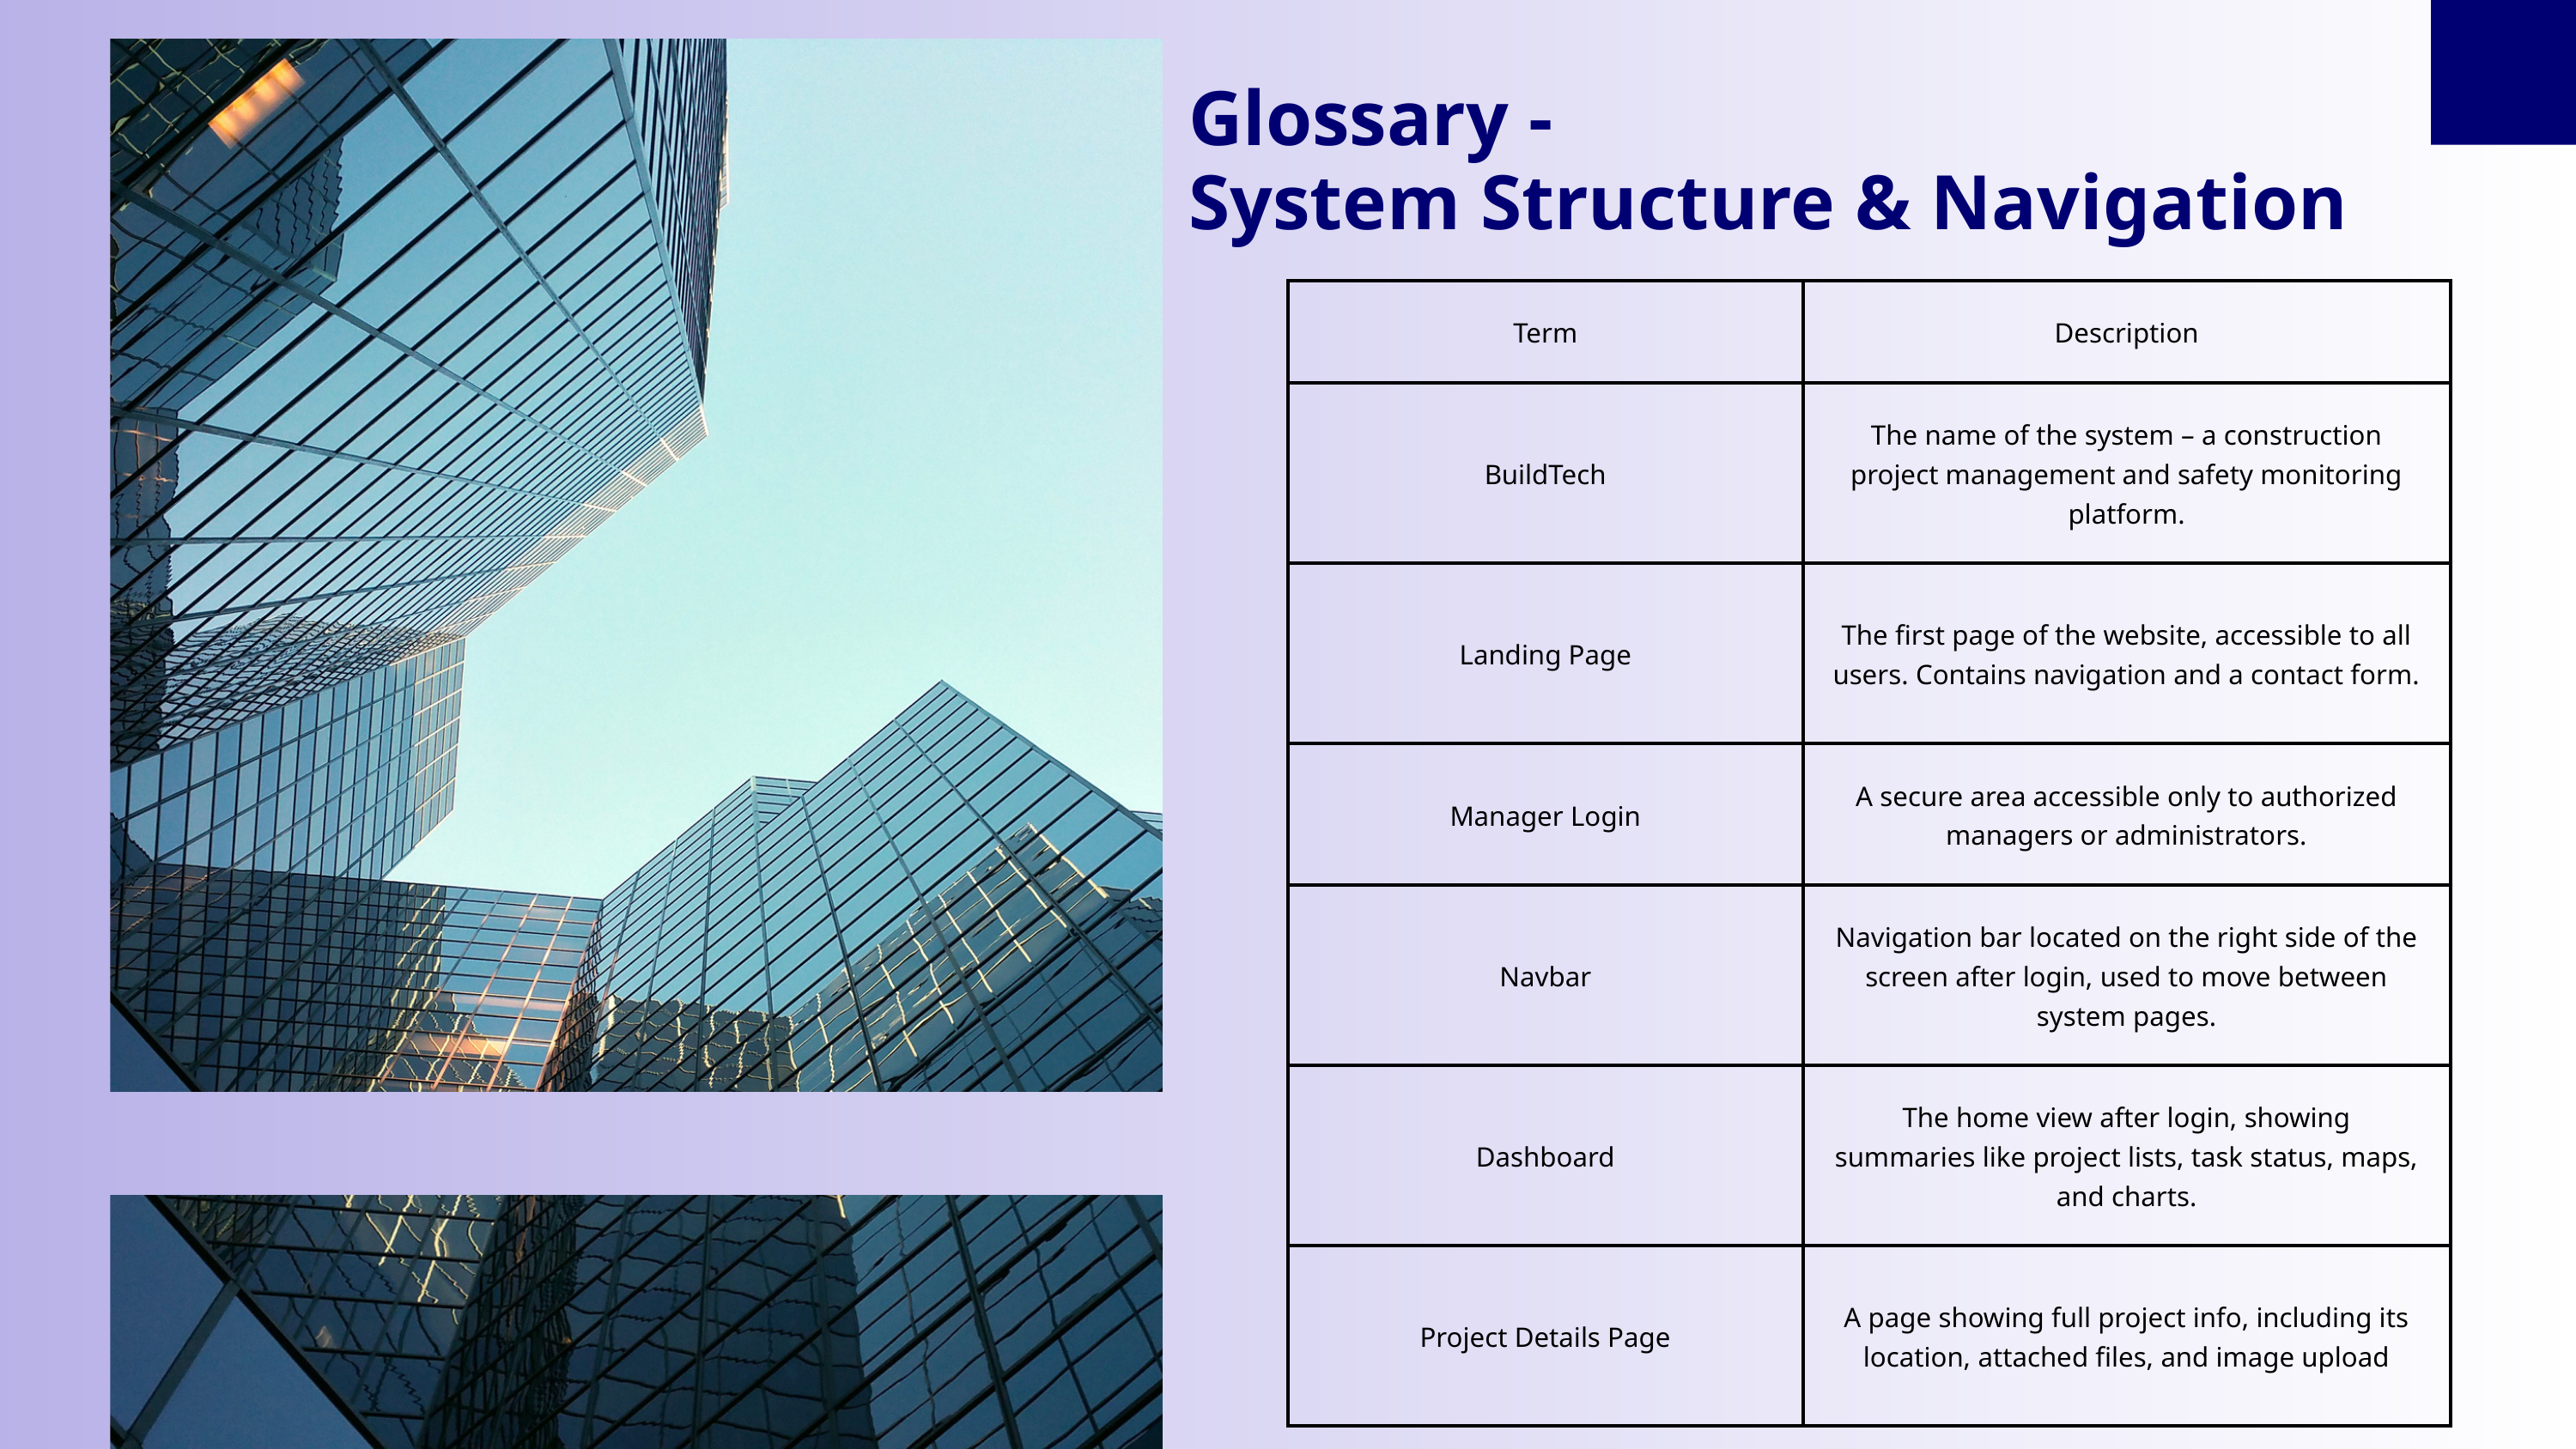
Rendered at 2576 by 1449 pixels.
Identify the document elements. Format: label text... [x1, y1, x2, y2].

table_cell Project Details Page [1290, 1247, 1801, 1424]
table_header Term [1290, 282, 1801, 381]
table_header Description [1805, 282, 2449, 381]
text_box [2431, 0, 2576, 145]
table_cell Navbar [1290, 887, 1801, 1064]
table_cell The home view after login, showing summaries like project lists, task status, maps, and charts. [1805, 1067, 2449, 1244]
table_cell A secure area accessible only to authorized managers or administrators. [1805, 745, 2449, 883]
table_cell The name of the system – a construction project management and safety monitoring platform. [1805, 385, 2449, 561]
text_box Glossary - System Structure & Navigation [1188, 76, 2405, 245]
picture [110, 39, 1163, 1092]
table_cell A page showing full project info, including its location, attached files, and image upload [1805, 1247, 2449, 1424]
table_cell Navigation bar located on the right side of the screen after login, used to move between system pages. [1805, 887, 2449, 1064]
table_cell BuildTech [1290, 385, 1801, 561]
table_cell Manager Login [1290, 745, 1801, 883]
table_cell Landing Page [1290, 565, 1801, 742]
table_cell The first page of the website, accessible to all users. Contains navigation and a contact form. [1805, 565, 2449, 742]
picture [110, 1195, 1163, 1449]
table_cell Dashboard [1290, 1067, 1801, 1244]
